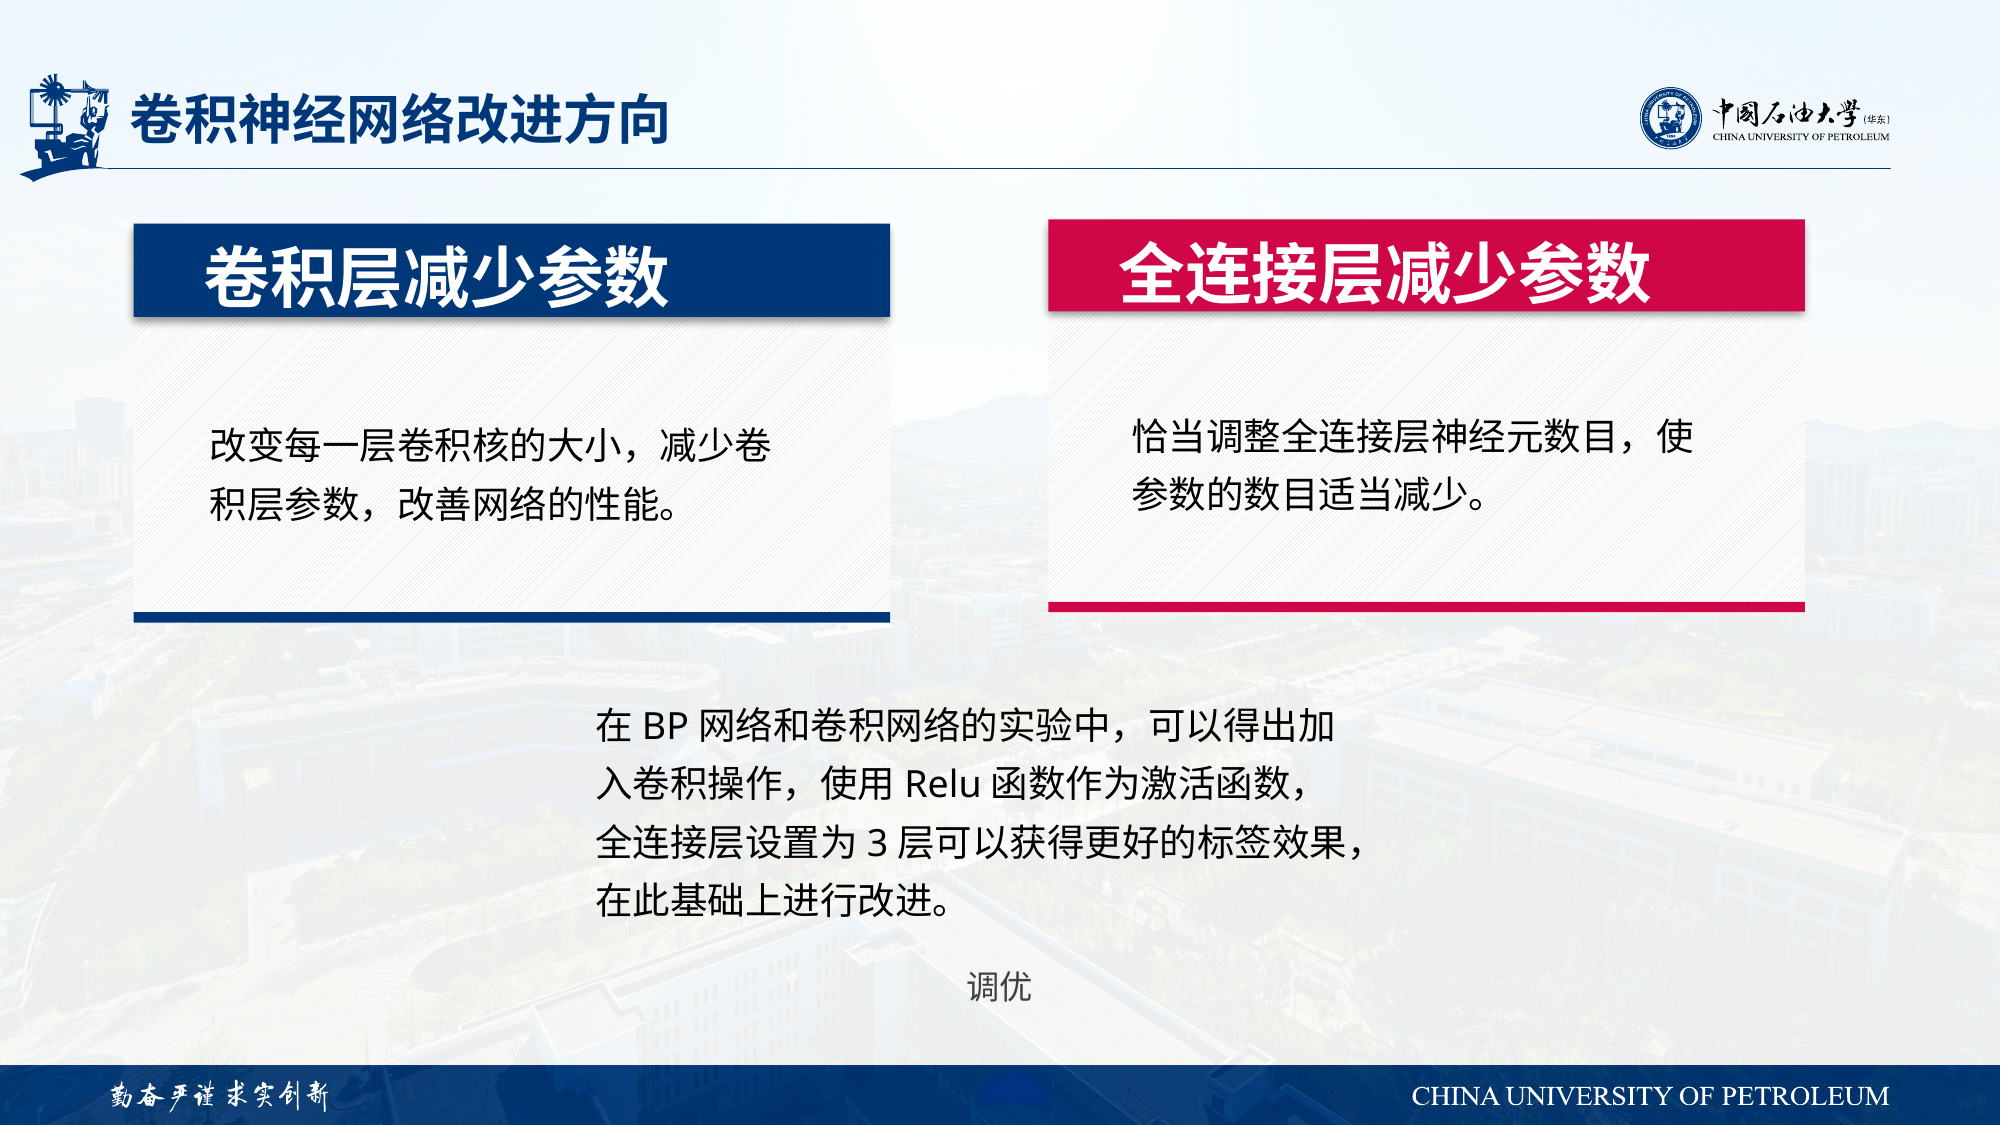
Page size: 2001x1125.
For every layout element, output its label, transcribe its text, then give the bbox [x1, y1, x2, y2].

title 卷积神经网络改进方向 [129, 94, 1330, 151]
text_box 调优 [182, 946, 1818, 1014]
text_box 在BP网络和卷积网络的实验中，可以得出加入卷积操作，使用Relu函数作为激活函数，全连接层设置为3层可以获得更好的标签效果，在此基础上进行改进。 [580, 681, 1377, 930]
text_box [1048, 219, 1805, 613]
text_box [133, 223, 891, 623]
